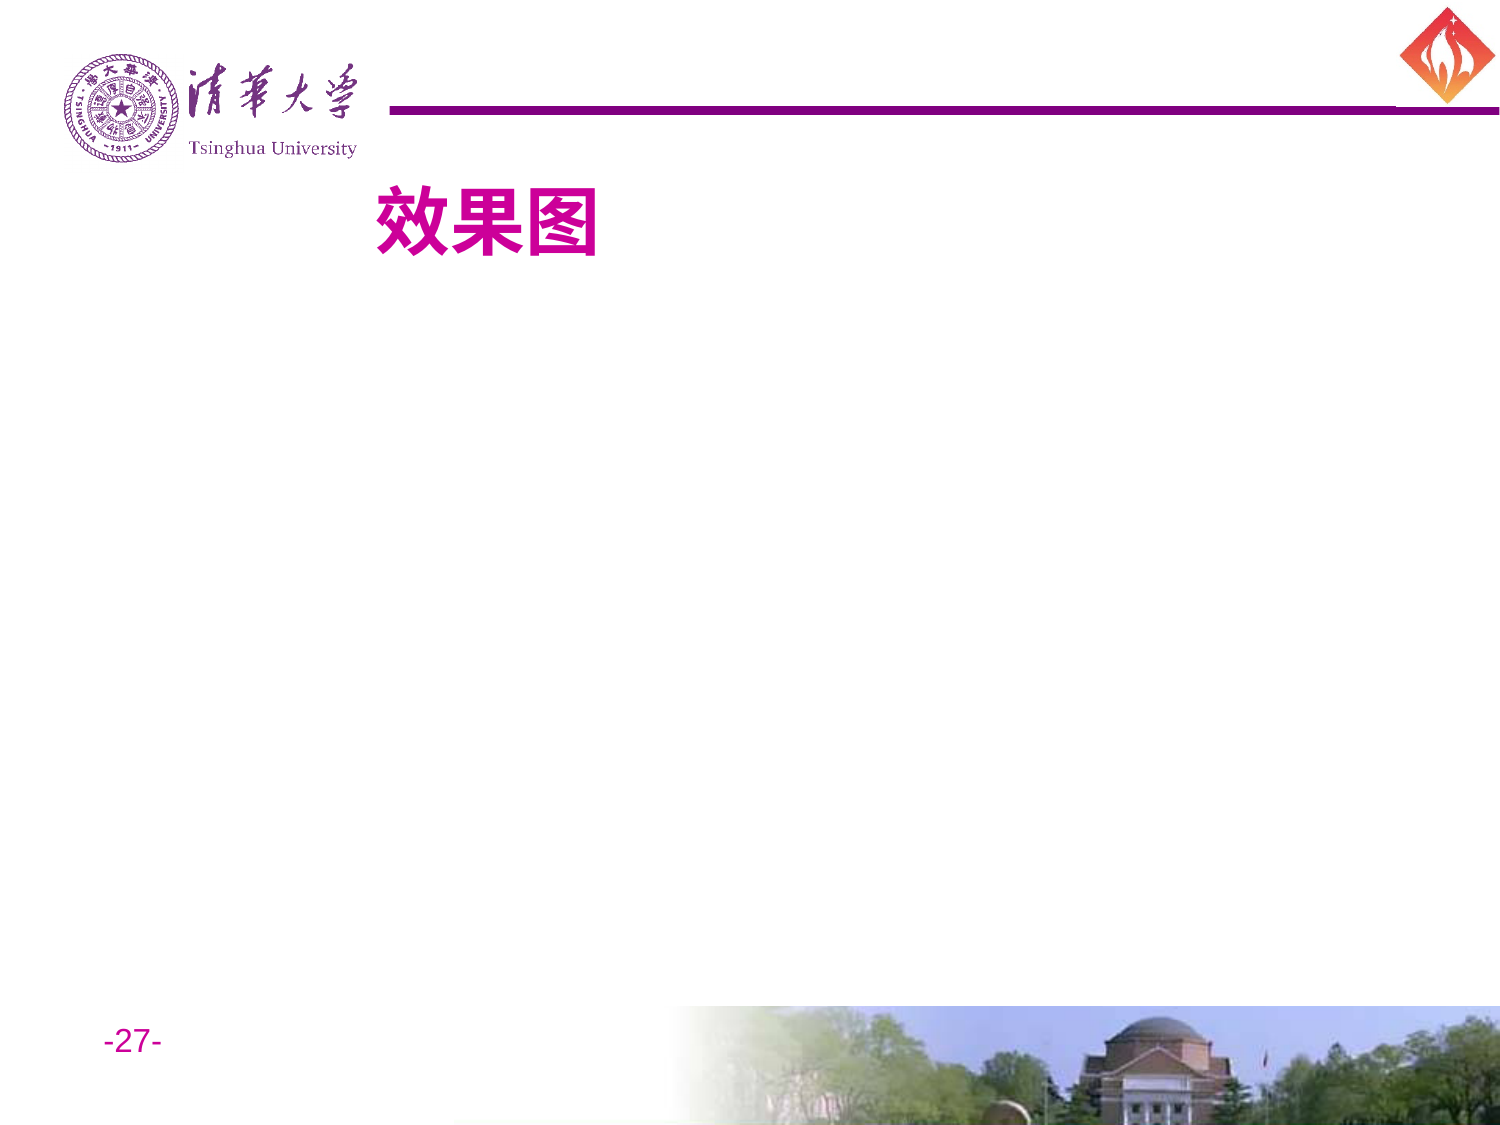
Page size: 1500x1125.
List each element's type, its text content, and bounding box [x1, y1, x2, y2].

picture [1396, 2, 1500, 107]
picture [454, 1006, 1500, 1125]
title 效果图 [360, 160, 1424, 280]
picture [64, 54, 361, 173]
